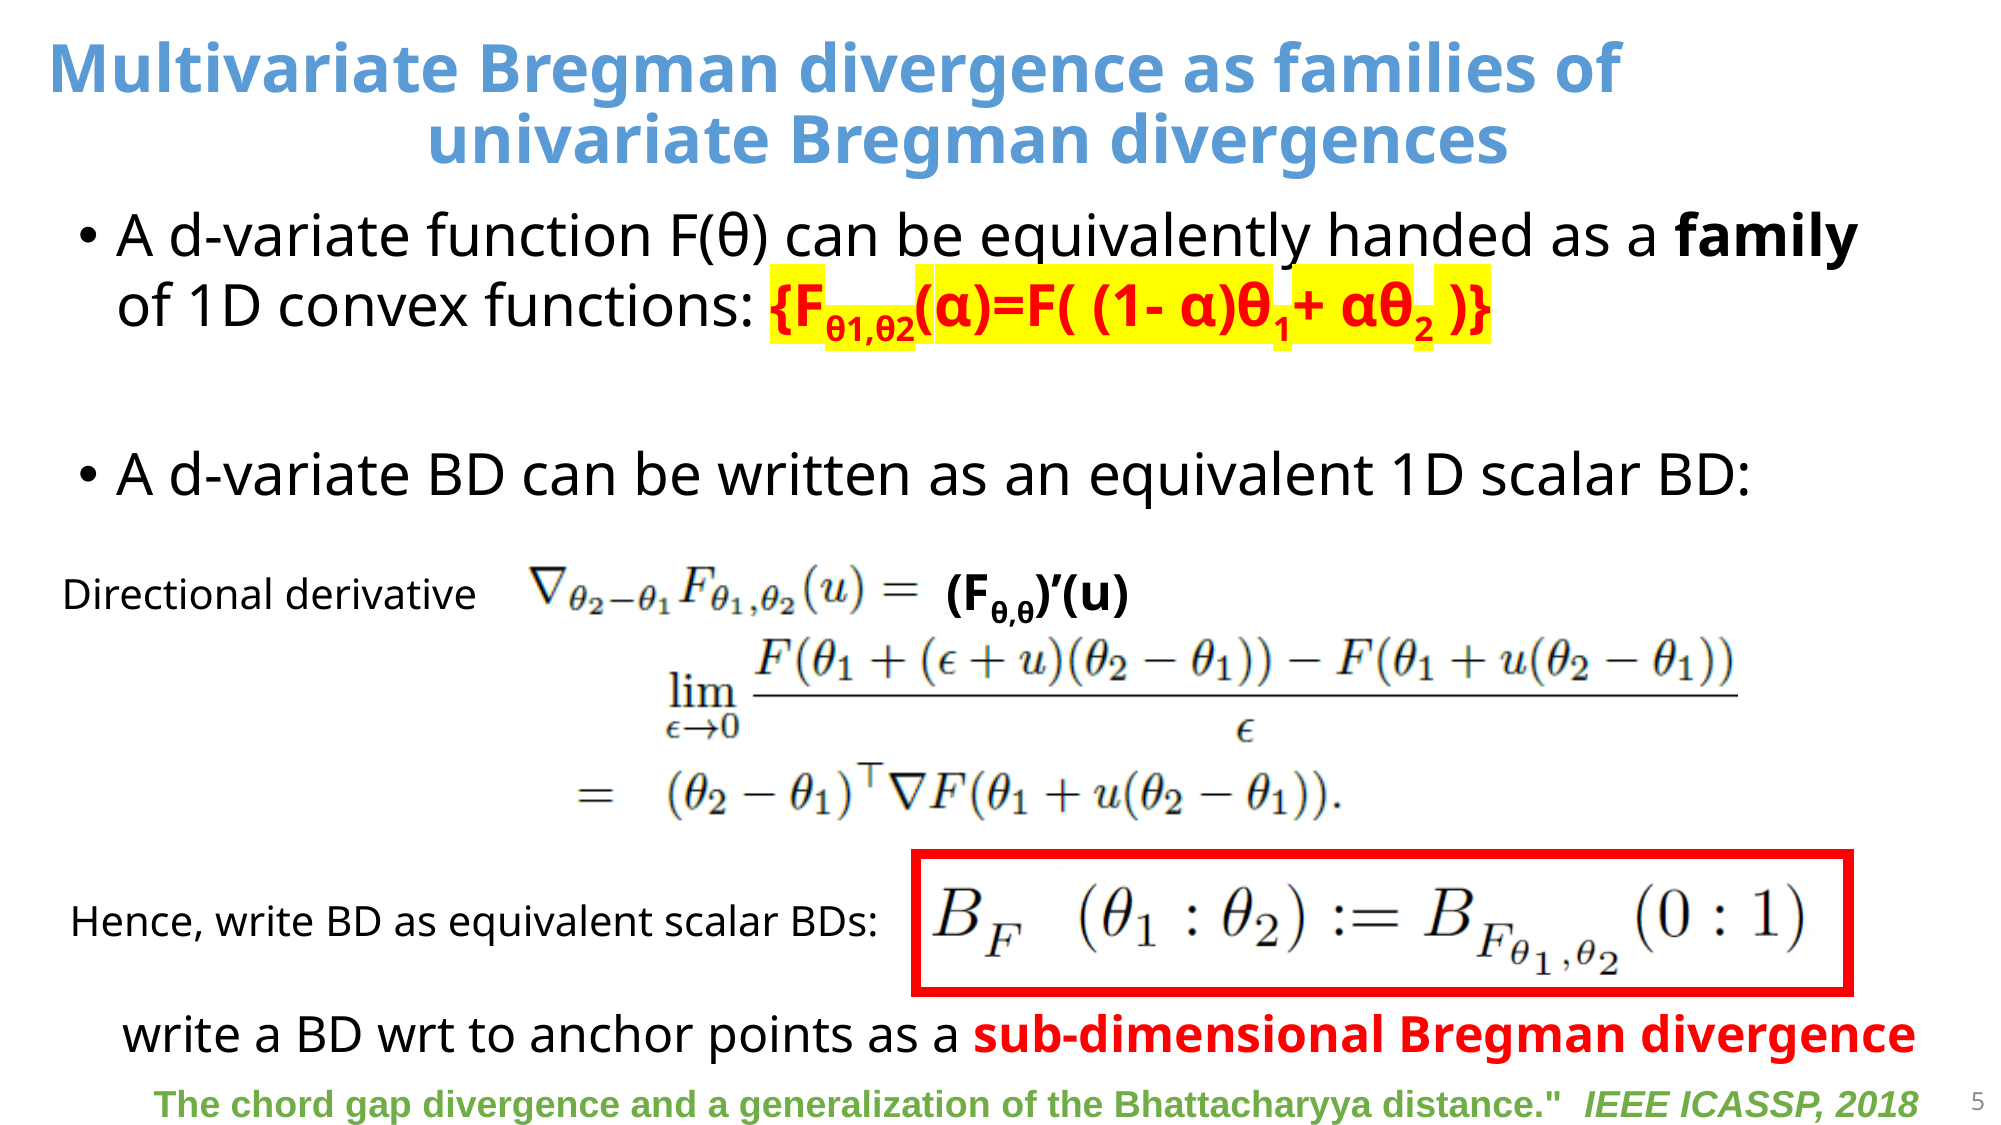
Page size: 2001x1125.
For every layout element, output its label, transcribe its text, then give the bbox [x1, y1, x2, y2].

picture [931, 853, 1815, 987]
text_box Directional derivative [46, 560, 492, 626]
picture [505, 555, 1738, 827]
text_box Hence, write BD as equivalent scalar BDs: [54, 887, 894, 952]
text_box [915, 853, 1850, 993]
slide_number 5 [1940, 1072, 2000, 1125]
list A d-variate function F(θ) can be equivalently handed as a family of 1D convex functions: {Fθ1,θ2(α)=F( (1- α)θ1+ αθ2 )} A d-variate BD can be written as an equivalent 1D scalar BD: [63, 198, 1925, 913]
text_box write a BD wrt to anchor points as a sub-dimensional Bregman divergence [55, 994, 1933, 1070]
text_box The chord gap divergence and a generalization of the Bhattacharyya distance." IEEE ICASSP, 2018 [138, 1072, 1940, 1125]
title Multivariate Bregman divergence as families of univariate Bregman divergences [32, 0, 1968, 216]
